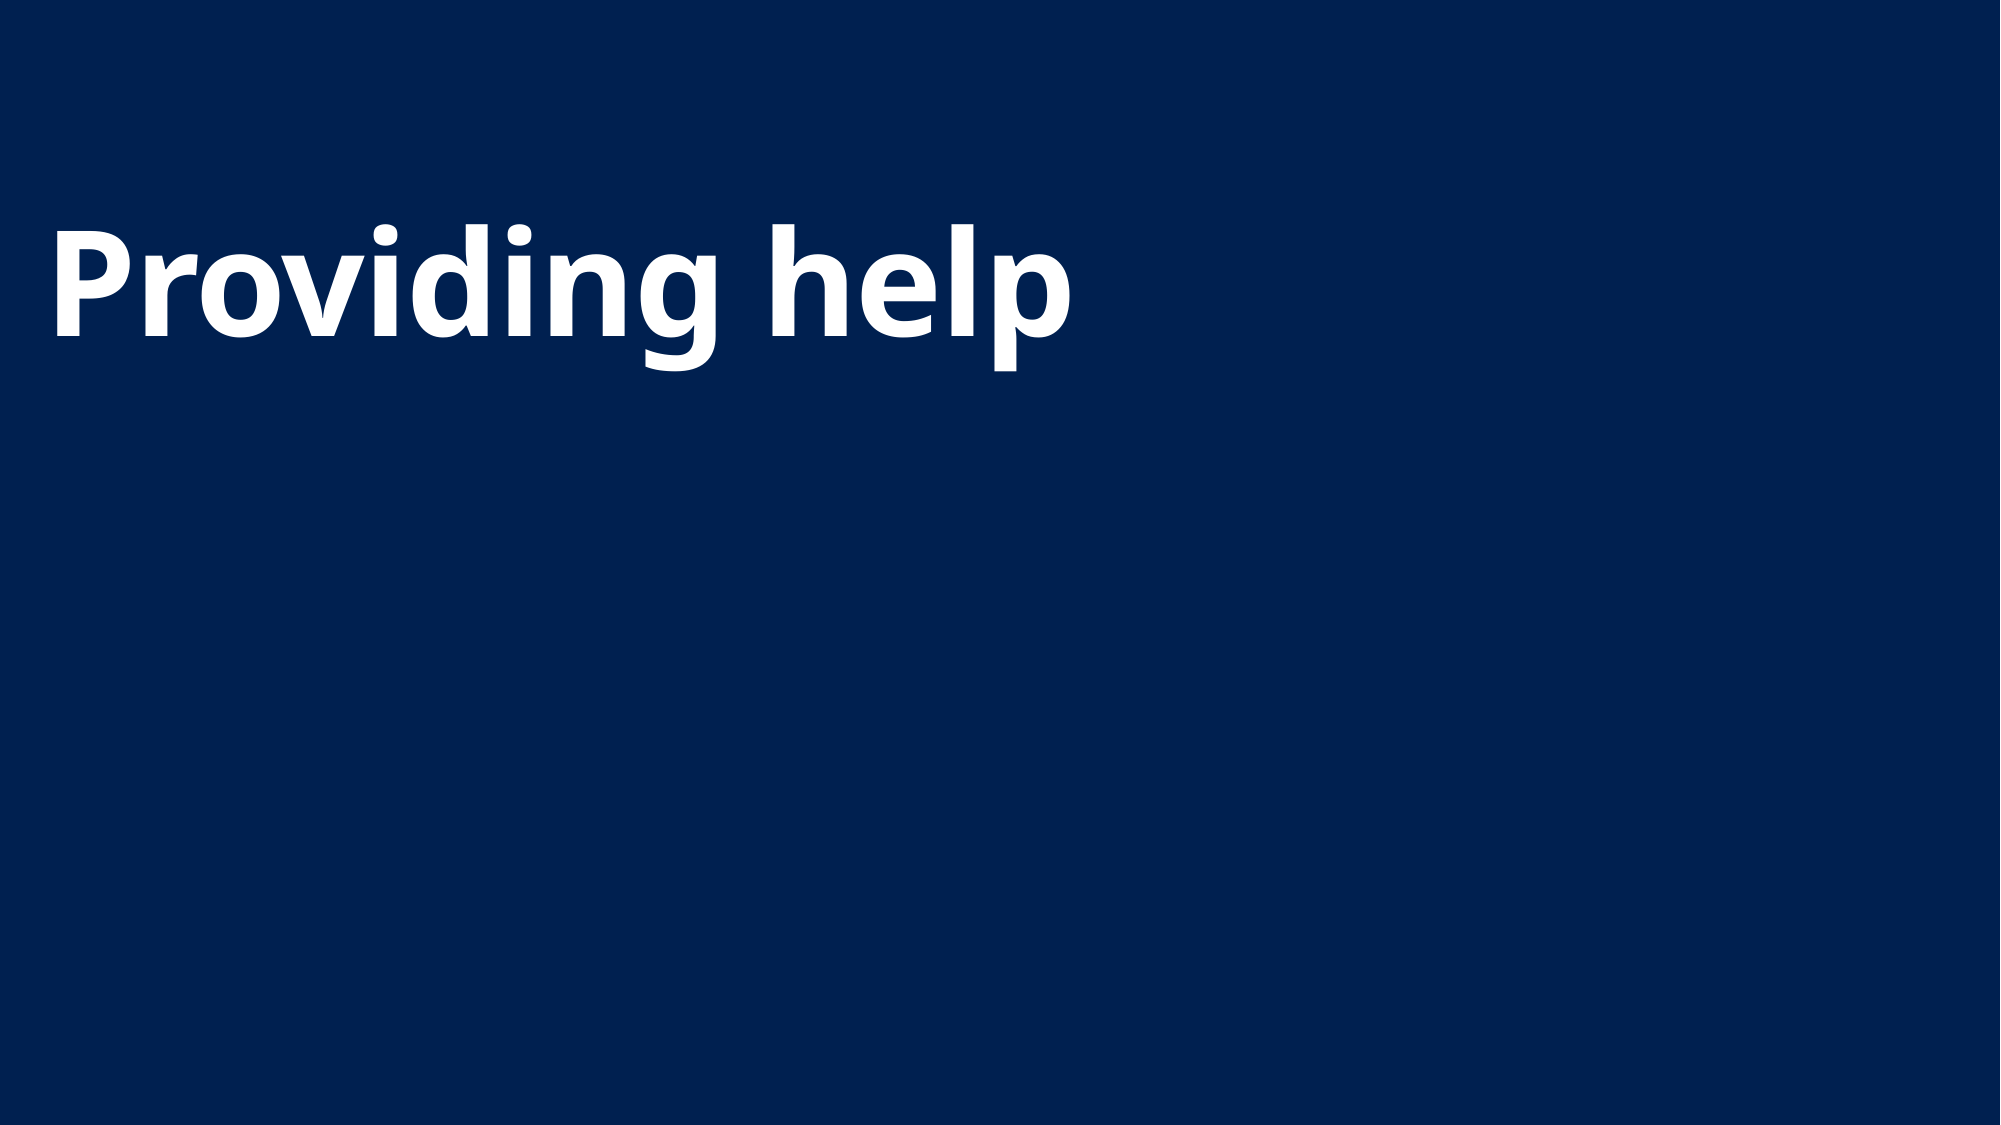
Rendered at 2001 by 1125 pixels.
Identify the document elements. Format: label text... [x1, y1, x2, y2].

title Providing help [44, 194, 1662, 385]
